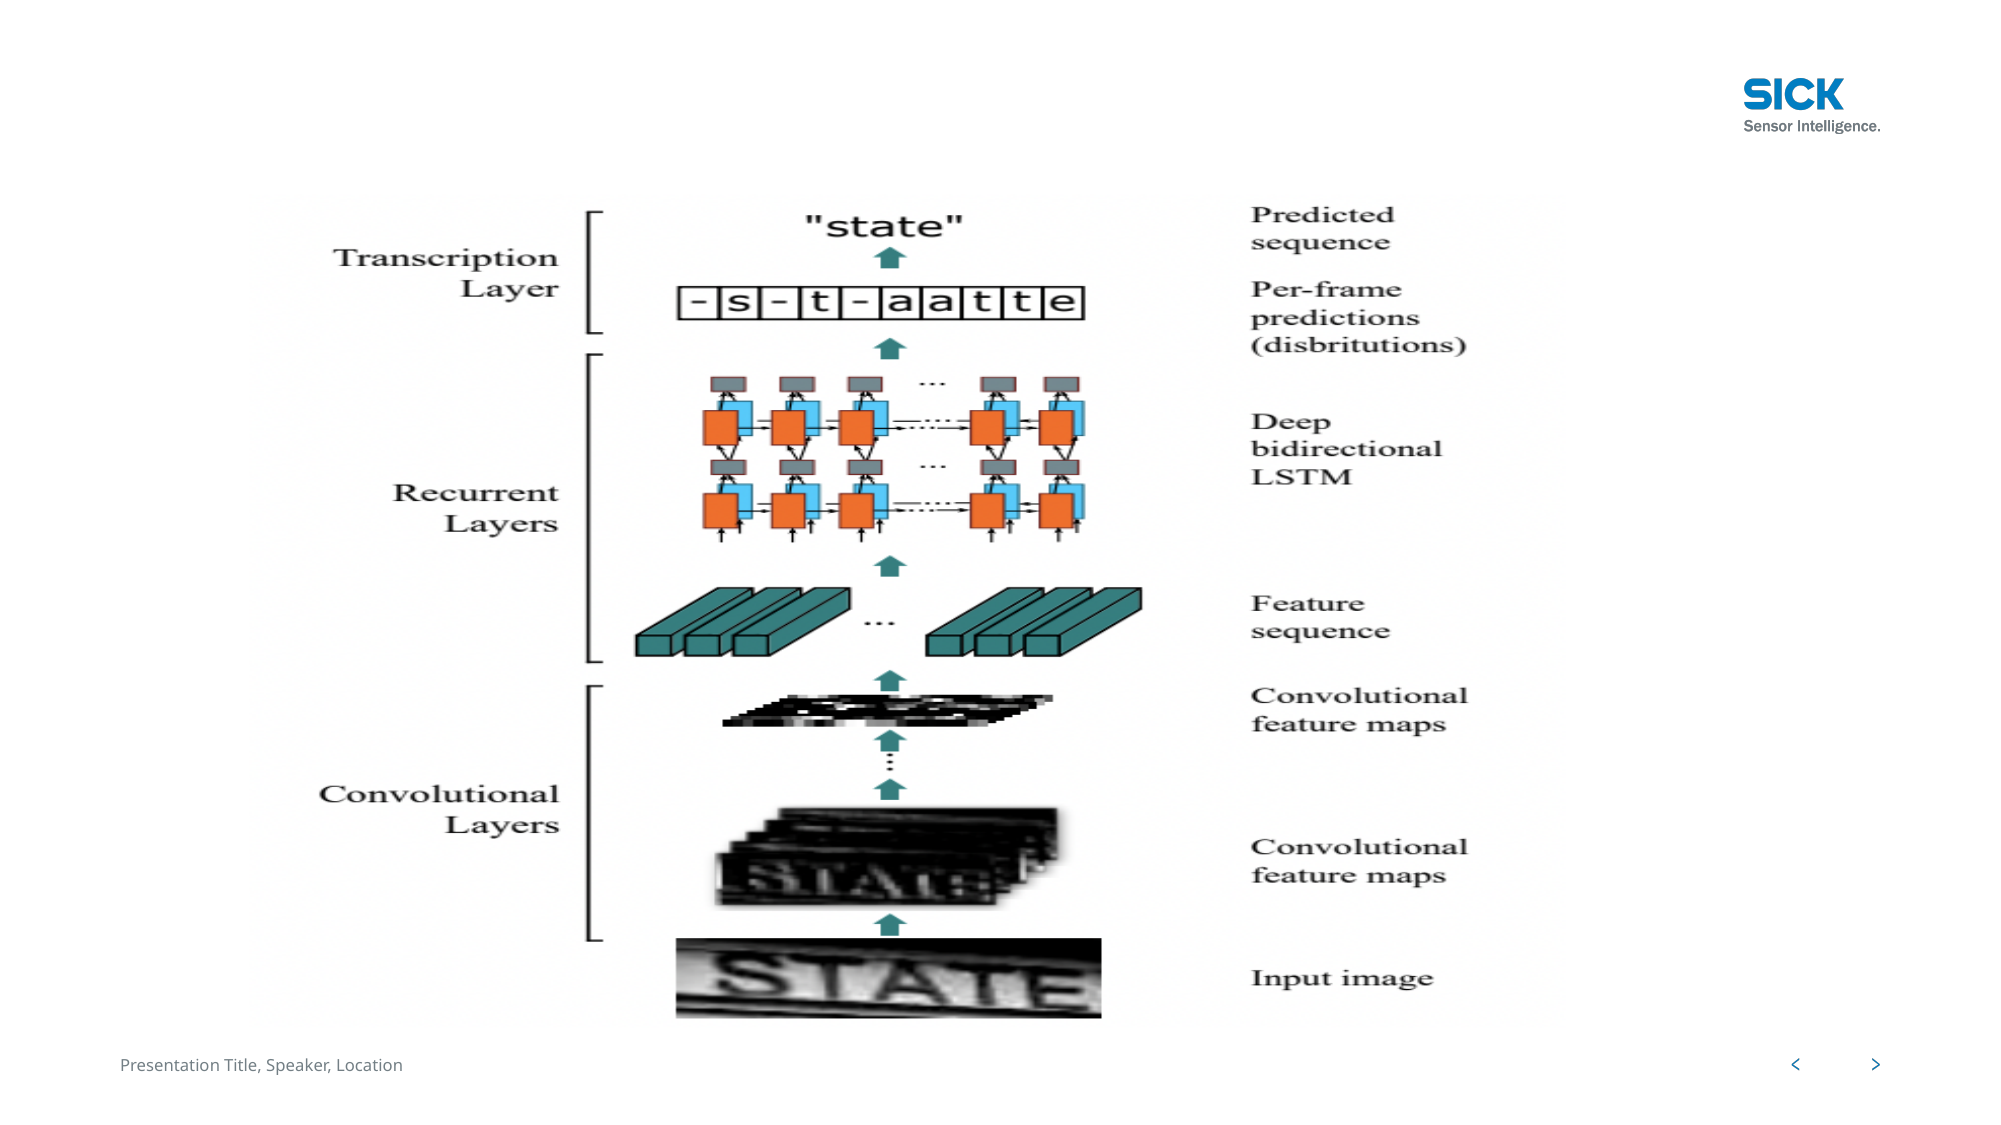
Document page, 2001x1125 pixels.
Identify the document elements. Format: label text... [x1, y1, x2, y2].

picture [249, 194, 1566, 1028]
footer Presentation Title, Speaker, Location [120, 1058, 1585, 1125]
picture [1744, 78, 1880, 134]
slide_number [1791, 1058, 1880, 1125]
